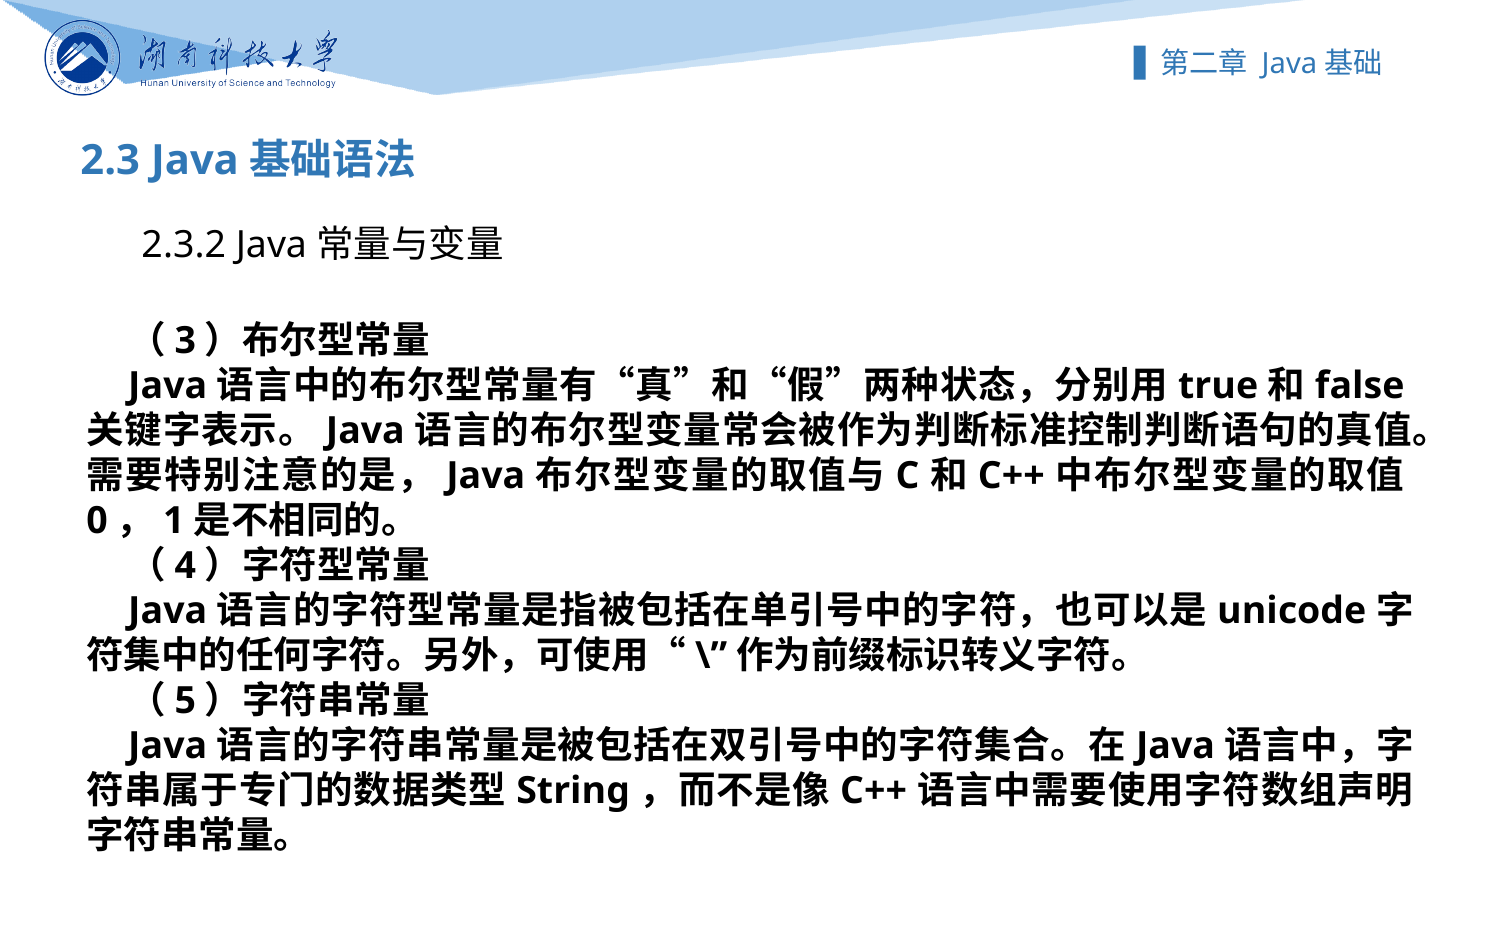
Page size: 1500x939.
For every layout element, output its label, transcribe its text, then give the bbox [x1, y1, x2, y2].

text_box 2.3.2 Java常量与变量 [126, 212, 937, 273]
text_box （3）布尔型常量 Java语言中的布尔型常量有“真”和“假”两种状态，分别用true和false关键字表示。Java语言的布尔型变量常会被作为判断标准控制判断语句的真值。需要特别注意的是，Java布尔型变量的取值与C和C++中布尔型变量的取值0，1是不相同的。 （4）字符型常量 Java语言的字符型常量是指被包括在单引号中的字符，也可以是unicode字符集中的任何字符。另外，可使用“\”作为前缀标识转义字符。 （5）字符串常量 Java语言的字符串常量是被包括在双引号中的字符集合。在Java语言中，字符串属于专门的数据类型String，而不是像C++语言中需要使用字符数组声明字符串常量。 [71, 308, 1429, 864]
text_box 2.3 Java基础语法 [65, 125, 711, 191]
picture [0, 0, 1330, 99]
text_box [1133, 37, 1486, 88]
